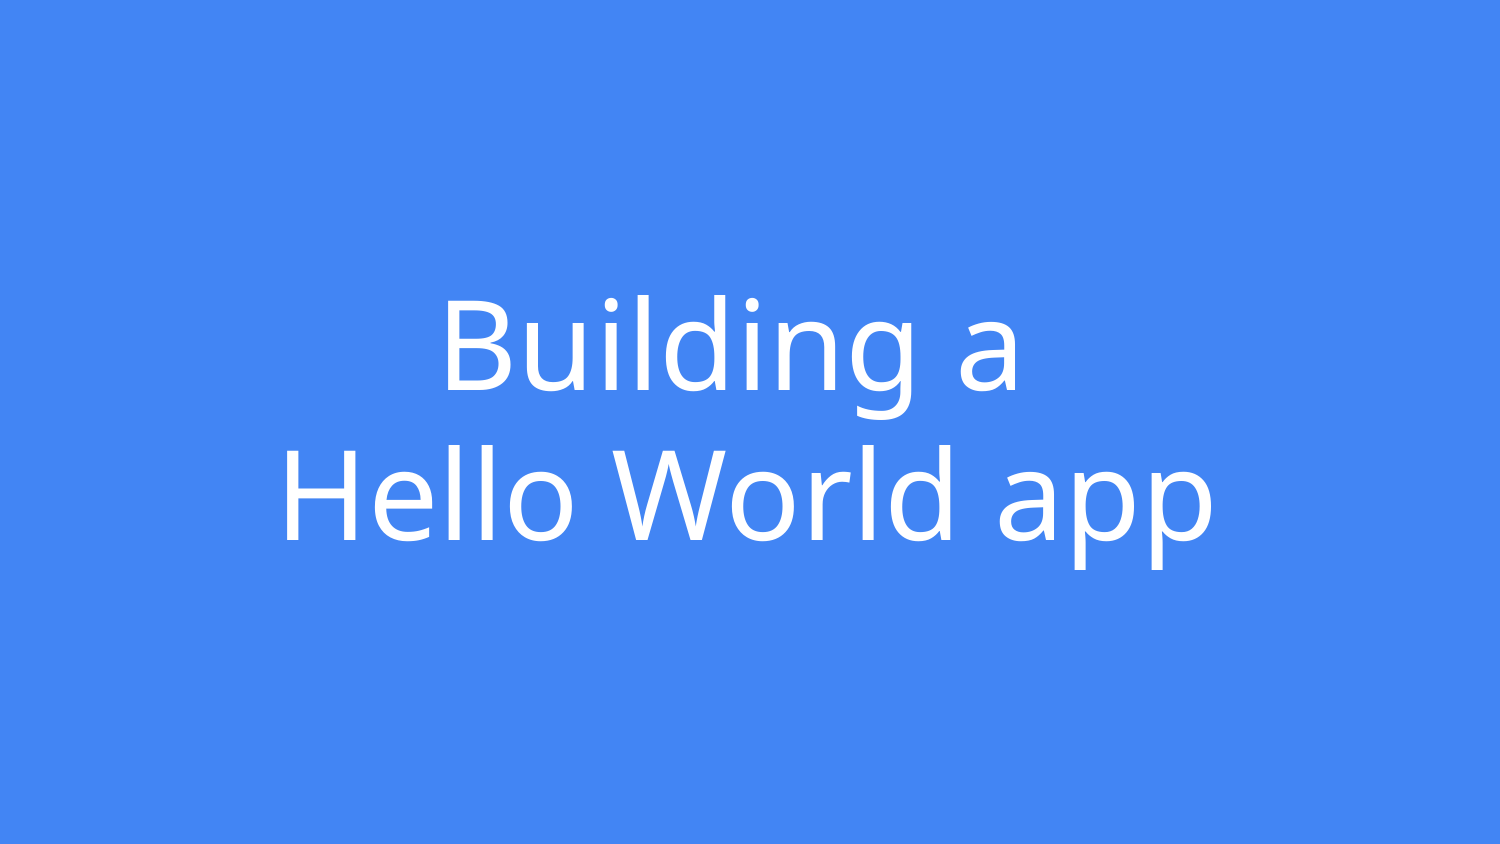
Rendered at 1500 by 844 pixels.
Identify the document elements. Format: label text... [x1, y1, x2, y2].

title Building a Hello World app [80, 80, 1415, 752]
